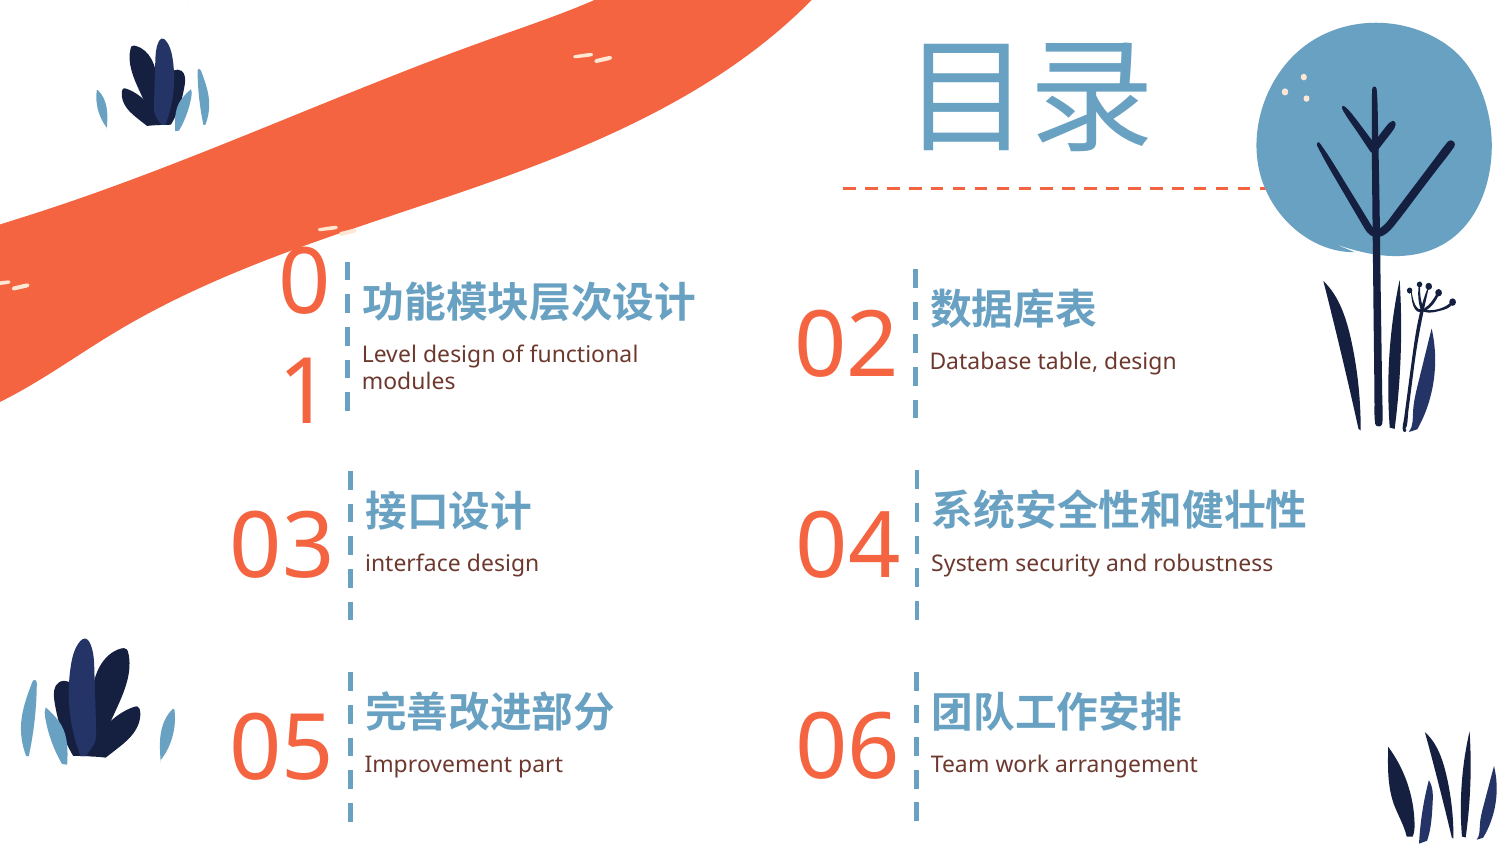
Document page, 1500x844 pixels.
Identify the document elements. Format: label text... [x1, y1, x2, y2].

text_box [226, 245, 743, 420]
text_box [758, 655, 1345, 830]
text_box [758, 252, 1311, 427]
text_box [19, 638, 177, 765]
title 目录 [883, 1, 1301, 182]
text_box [1387, 730, 1500, 844]
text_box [758, 454, 1346, 628]
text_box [183, 656, 746, 830]
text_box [1248, 22, 1500, 433]
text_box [184, 454, 746, 629]
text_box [0, 0, 879, 430]
